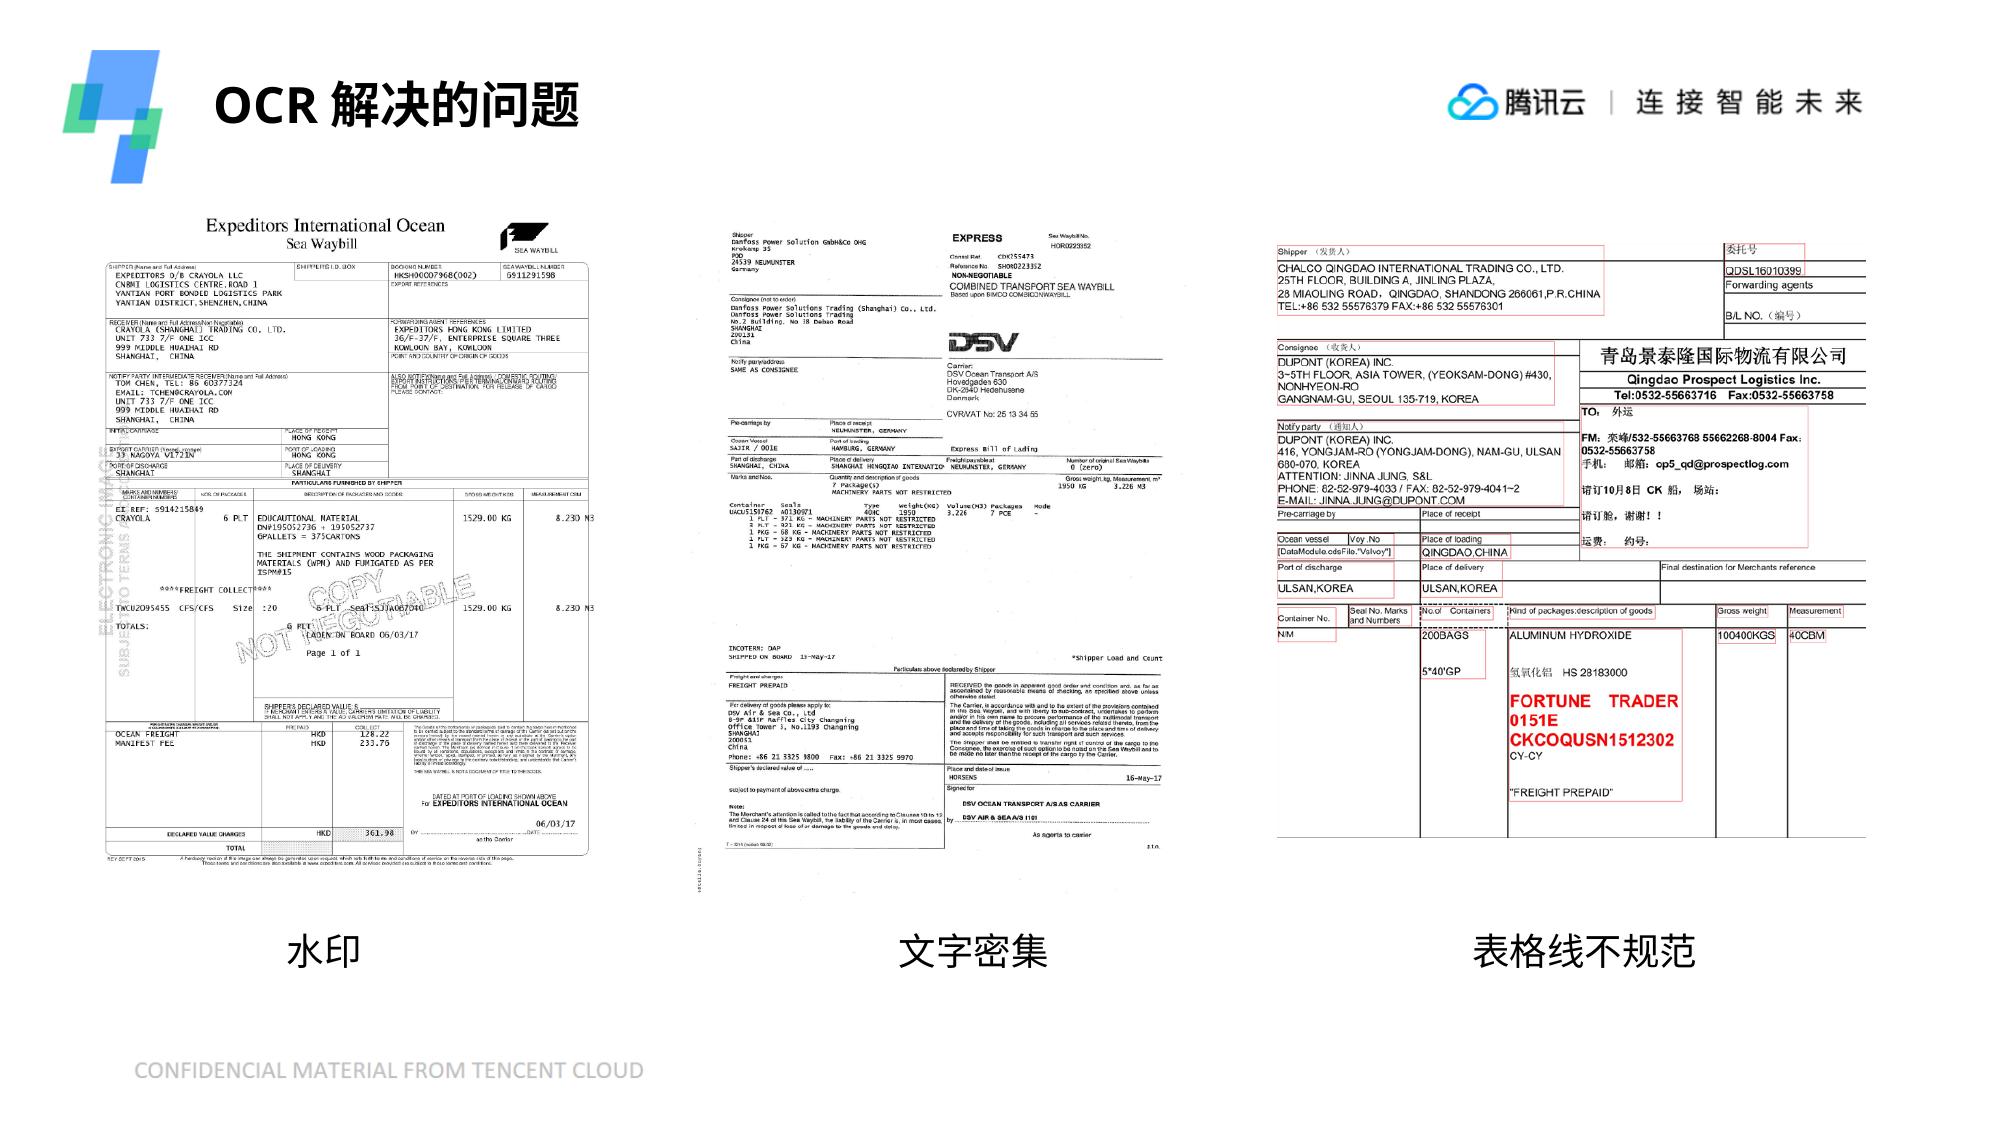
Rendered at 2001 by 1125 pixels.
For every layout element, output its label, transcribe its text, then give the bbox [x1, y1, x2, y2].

text_box 文字密集 [883, 920, 1117, 981]
picture [0, 0, 2001, 1125]
text_box 表格线不规范 [1457, 920, 1808, 981]
text_box 水印 [272, 920, 427, 981]
text_box OCR解决的问题 [199, 66, 940, 142]
